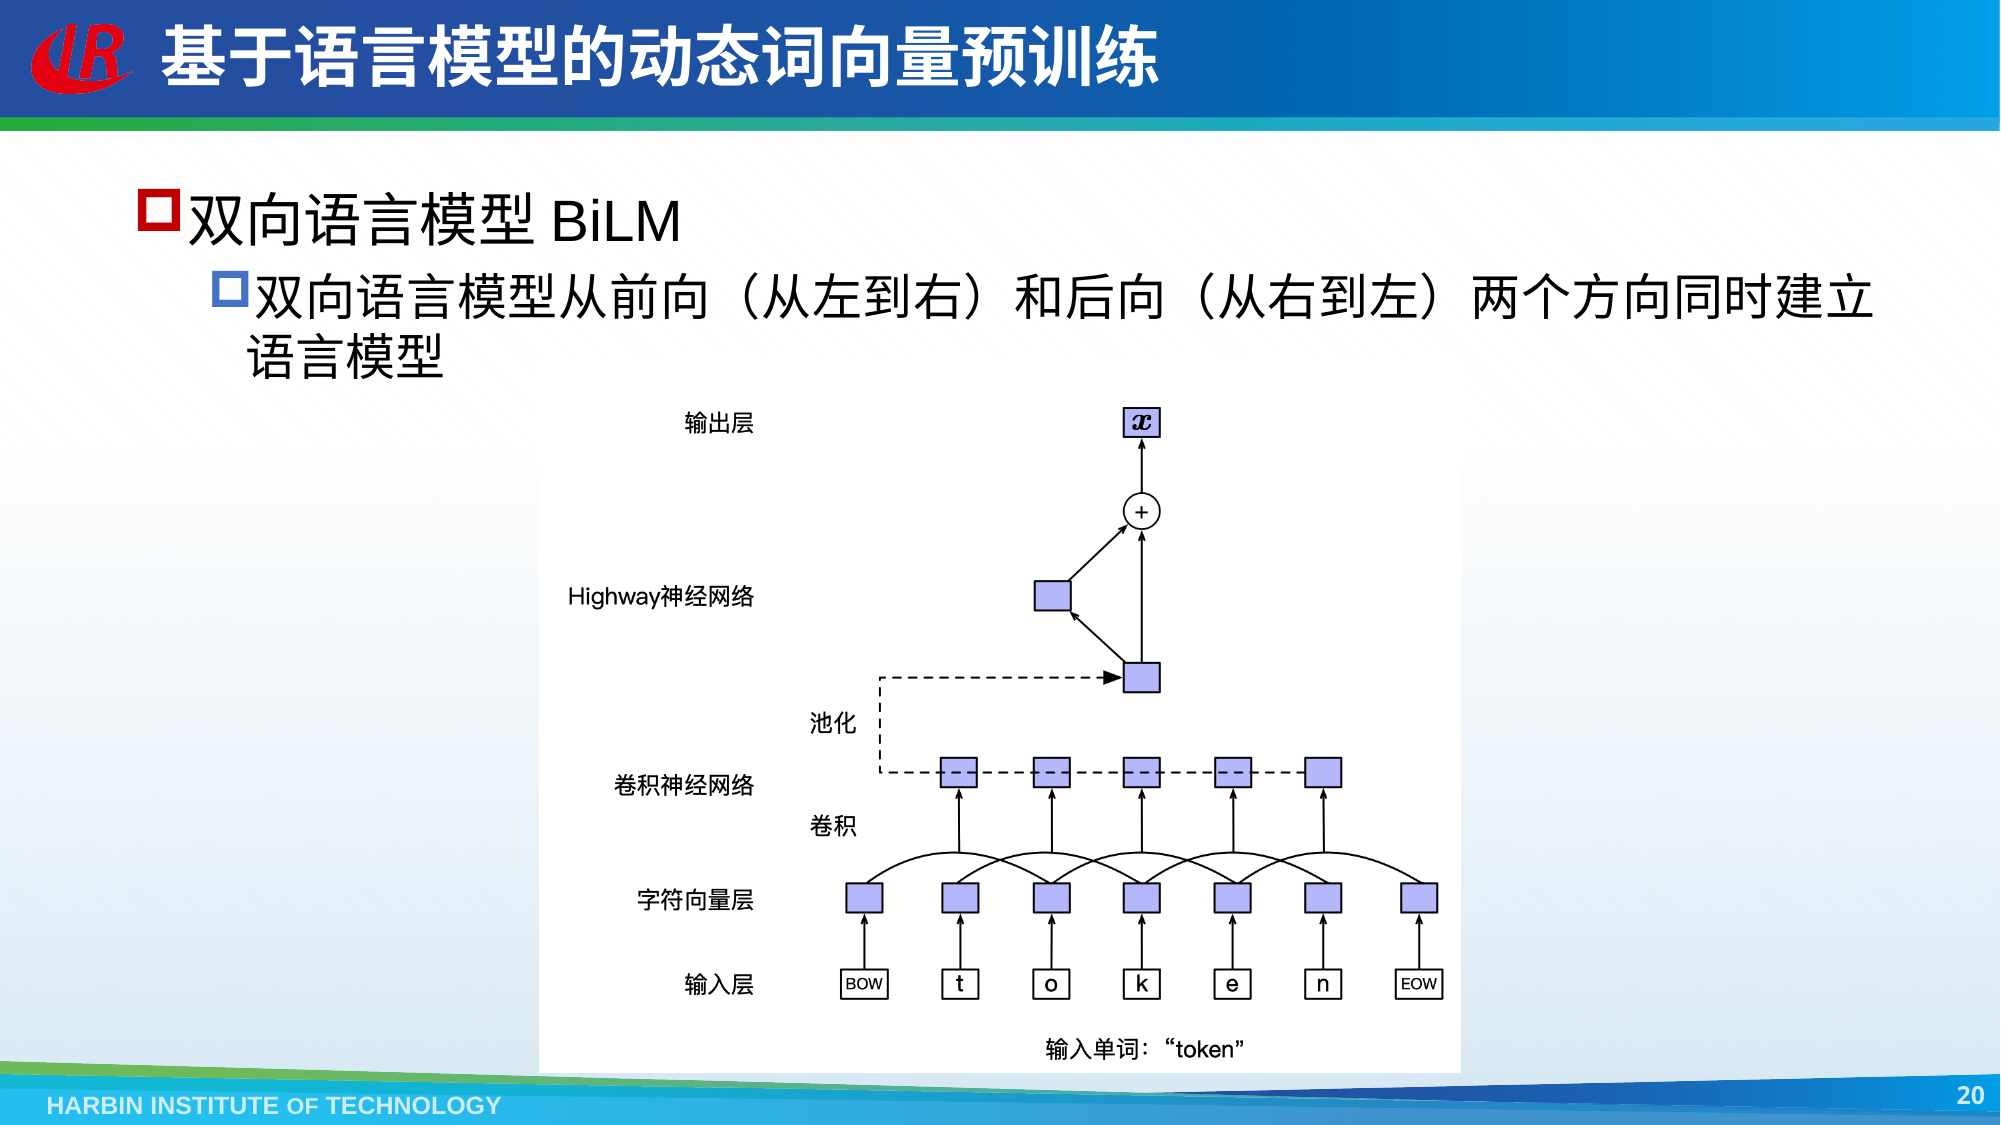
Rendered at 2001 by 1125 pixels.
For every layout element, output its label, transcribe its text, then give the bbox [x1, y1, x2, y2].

footer HARBIN INSTITUTE OF TECHNOLOGY [31, 1081, 843, 1125]
list 双向语言模型BiLM 双向语言模型从前向（从左到右）和后向（从右到左）两个方向同时建立语言模型 [118, 175, 1890, 1047]
title 基于语言模型的动态词向量预训练 [145, 16, 1225, 96]
picture [0, 359, 2000, 1125]
slide_number 20 [1623, 1072, 2000, 1110]
picture [0, 0, 2000, 131]
